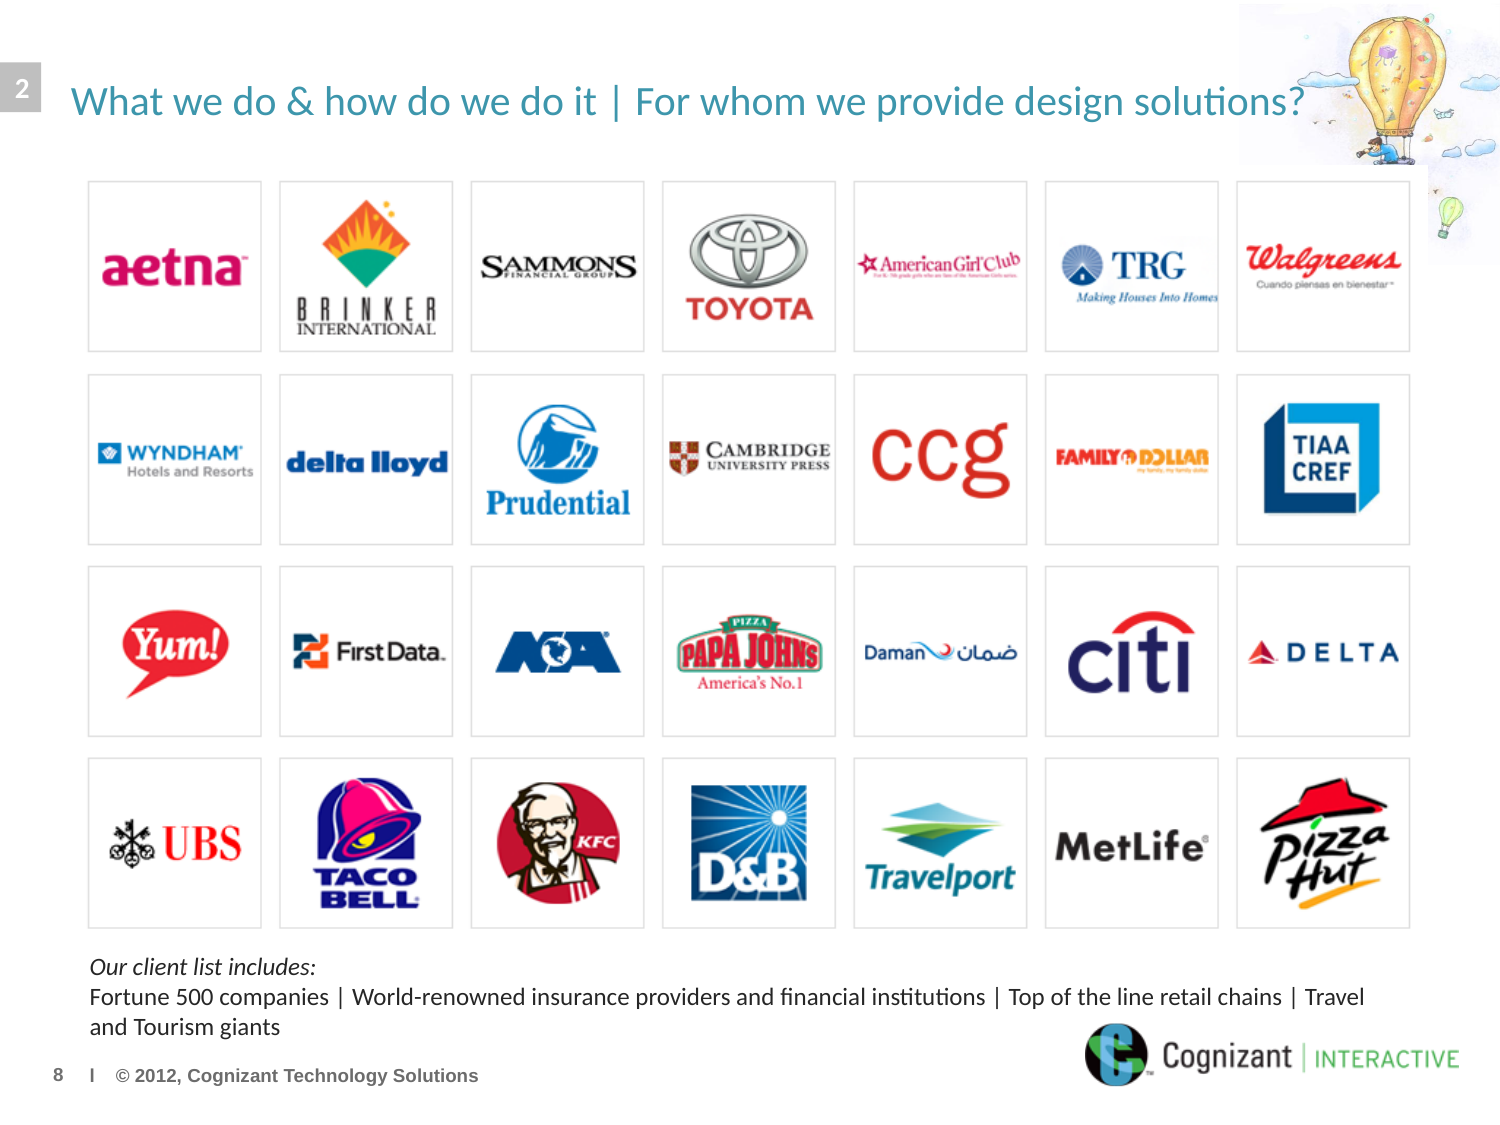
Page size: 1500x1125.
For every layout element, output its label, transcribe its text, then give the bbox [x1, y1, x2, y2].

picture [71, 0, 1500, 948]
slide_number 7 [38, 1062, 78, 1099]
footer l © 2012, Cognizant Technology Solutions [84, 1055, 498, 1097]
text_box Our client list includes: Fortune 500 companies | World-renowned insurance providers and financial institutions | Top of the line retail chains | Travel and Tourism giants [89, 956, 1427, 1093]
title What we do & how do we do it | For whom we provide design solutions? [70, 66, 1346, 149]
picture [1427, 1022, 1459, 1088]
text_box 2 [0, 62, 42, 113]
